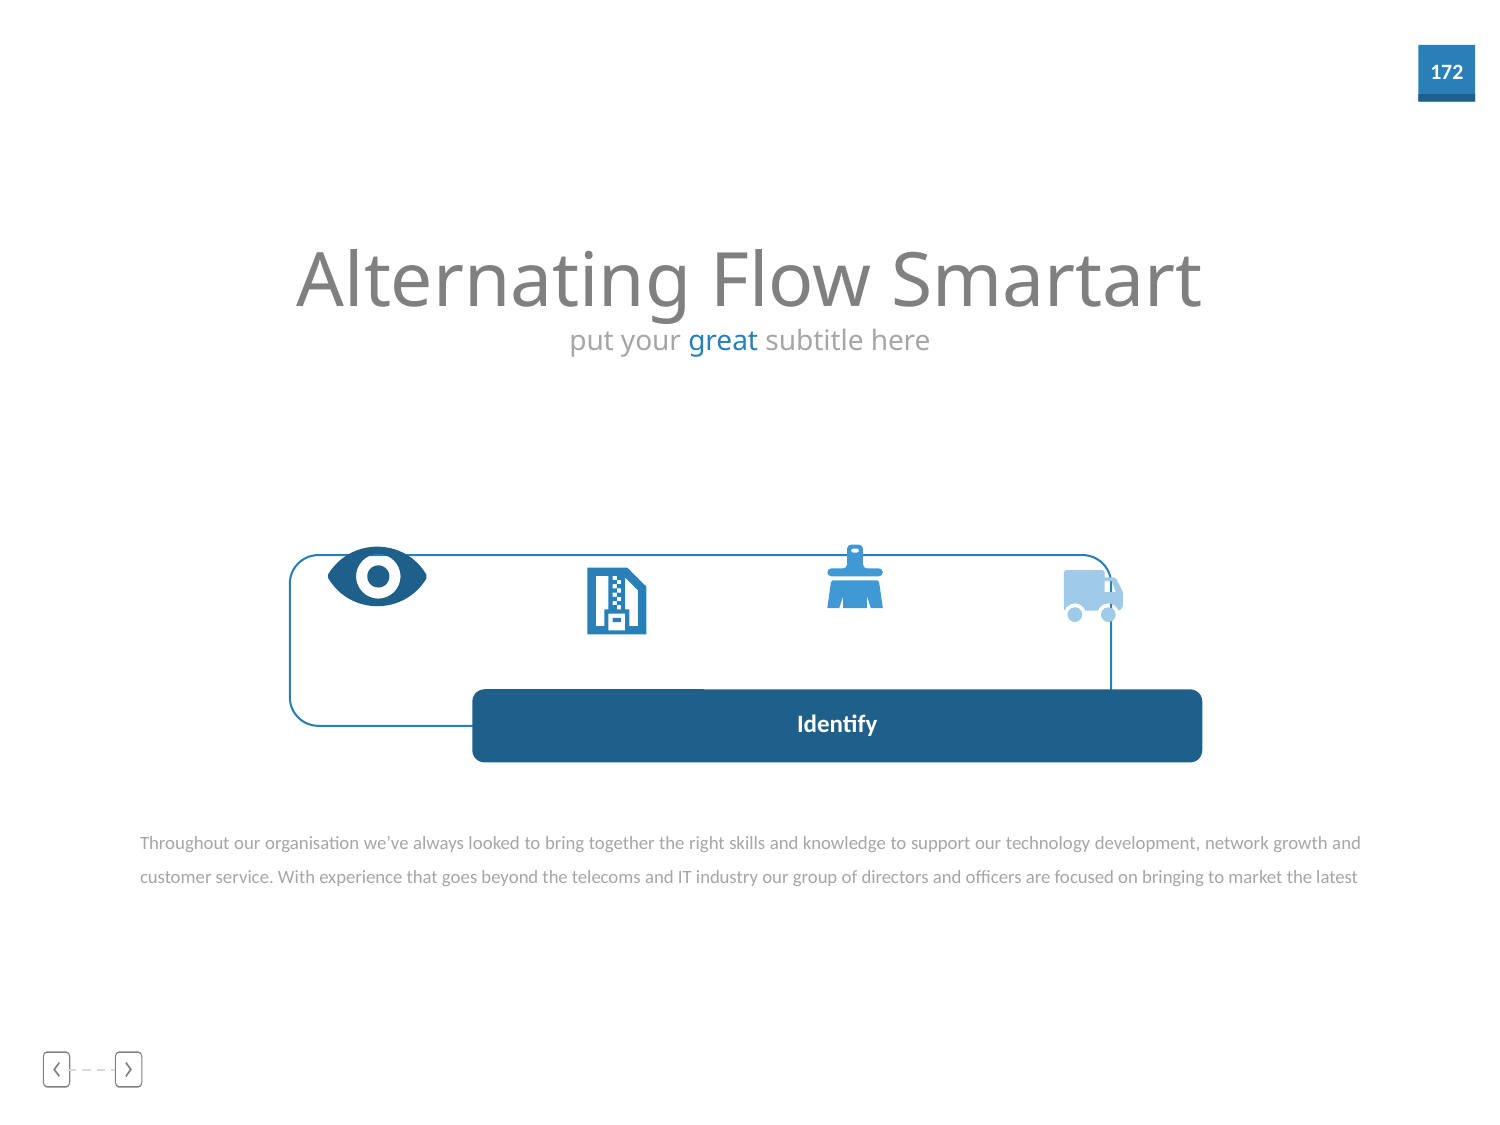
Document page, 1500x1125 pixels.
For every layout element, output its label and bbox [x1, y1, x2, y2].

text_box [125, 812, 1375, 895]
text_box [289, 413, 1203, 763]
text_box [282, 224, 1218, 364]
